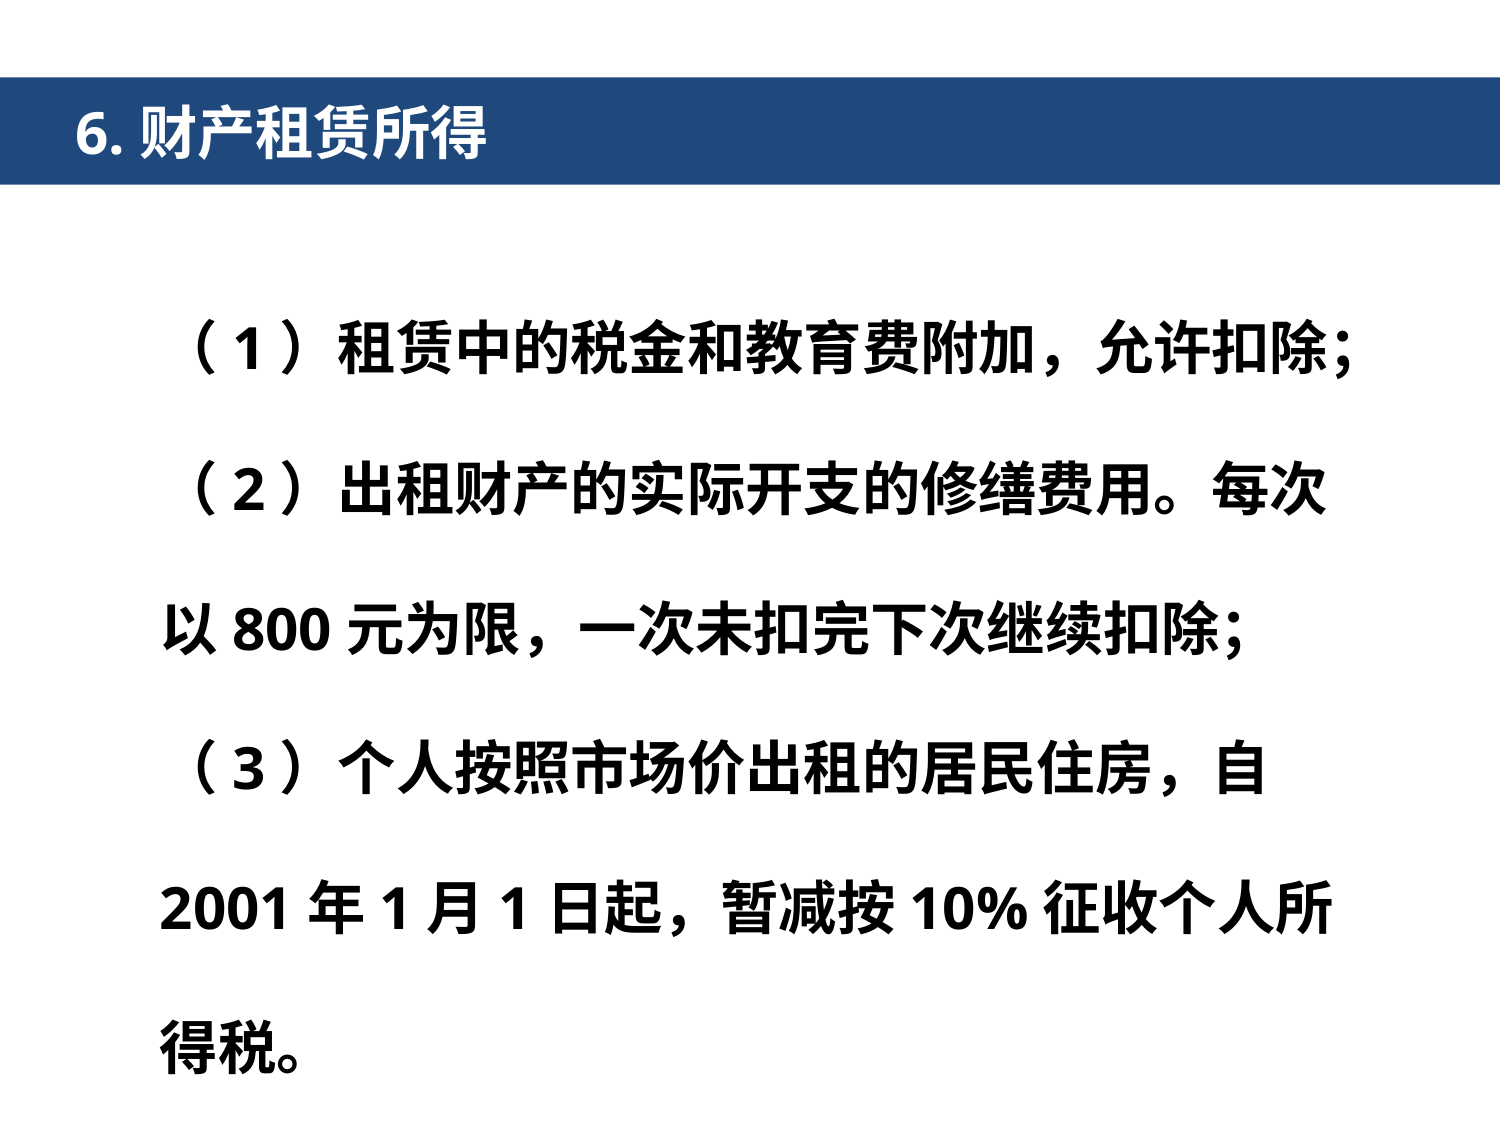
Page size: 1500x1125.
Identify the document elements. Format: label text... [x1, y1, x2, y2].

text_box （1）租赁中的税金和教育费附加，允许扣除； （2）出租财产的实际开支的修缮费用。每次以800元为限，一次未扣完下次继续扣除； （3）个人按照市场价出租的居民住房，自2001年1月1日起，暂减按10%征收个人所得税。 [70, 234, 1395, 1125]
text_box 6.财产租赁所得 [0, 77, 1500, 185]
